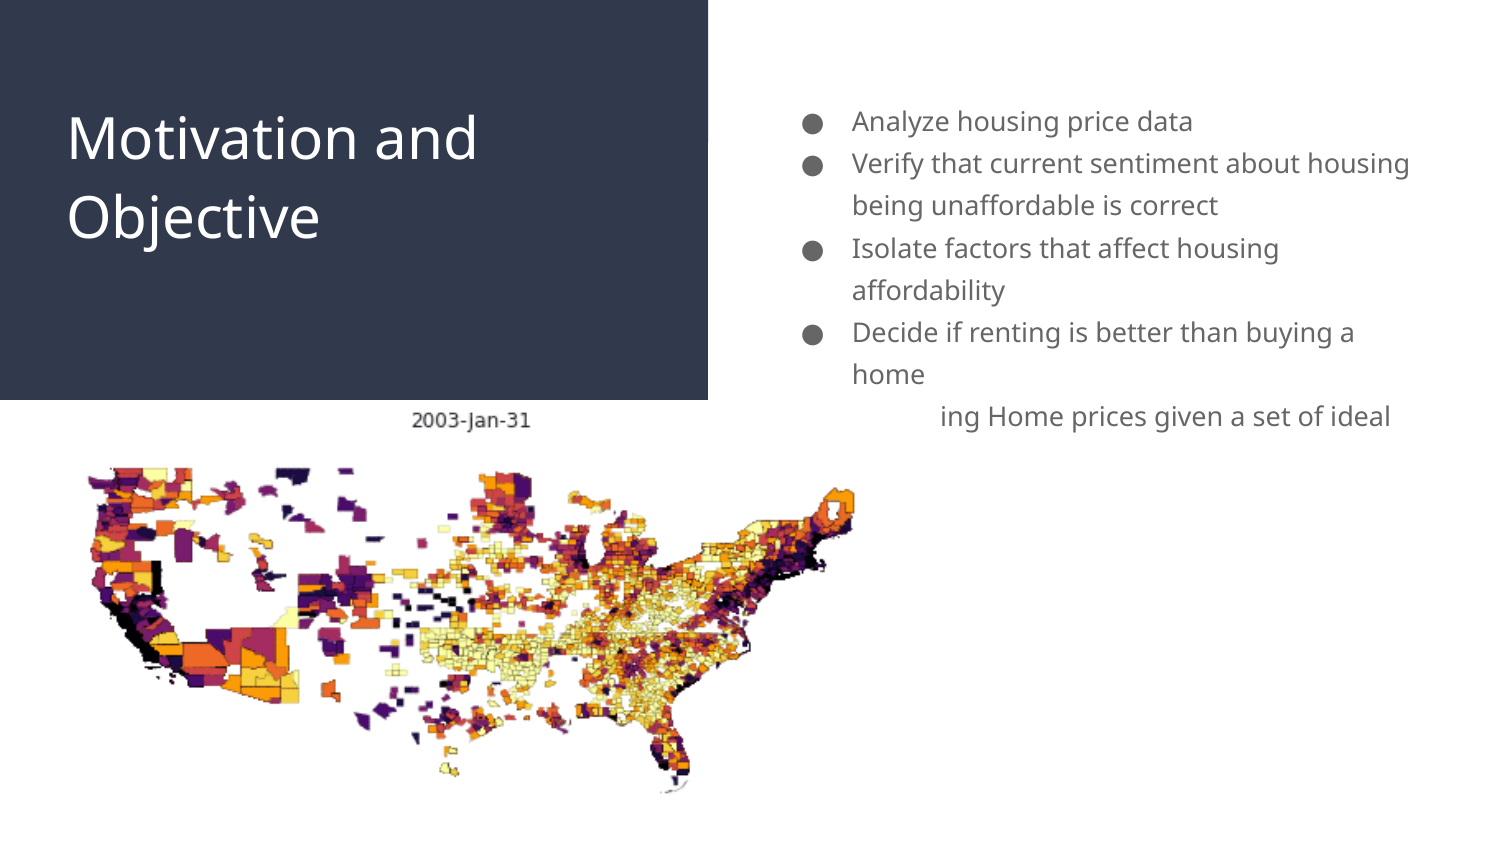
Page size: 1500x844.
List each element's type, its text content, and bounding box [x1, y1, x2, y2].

list Analyze housing price data Verify that current sentiment about housing being unaffordable is correct Isolate factors that affect housing affordability Decide if renting is better than buying a home Predicting Home prices given a set of ideal factors [761, 82, 1446, 755]
title Motivation and Objective [51, 82, 660, 399]
picture [0, 400, 942, 844]
